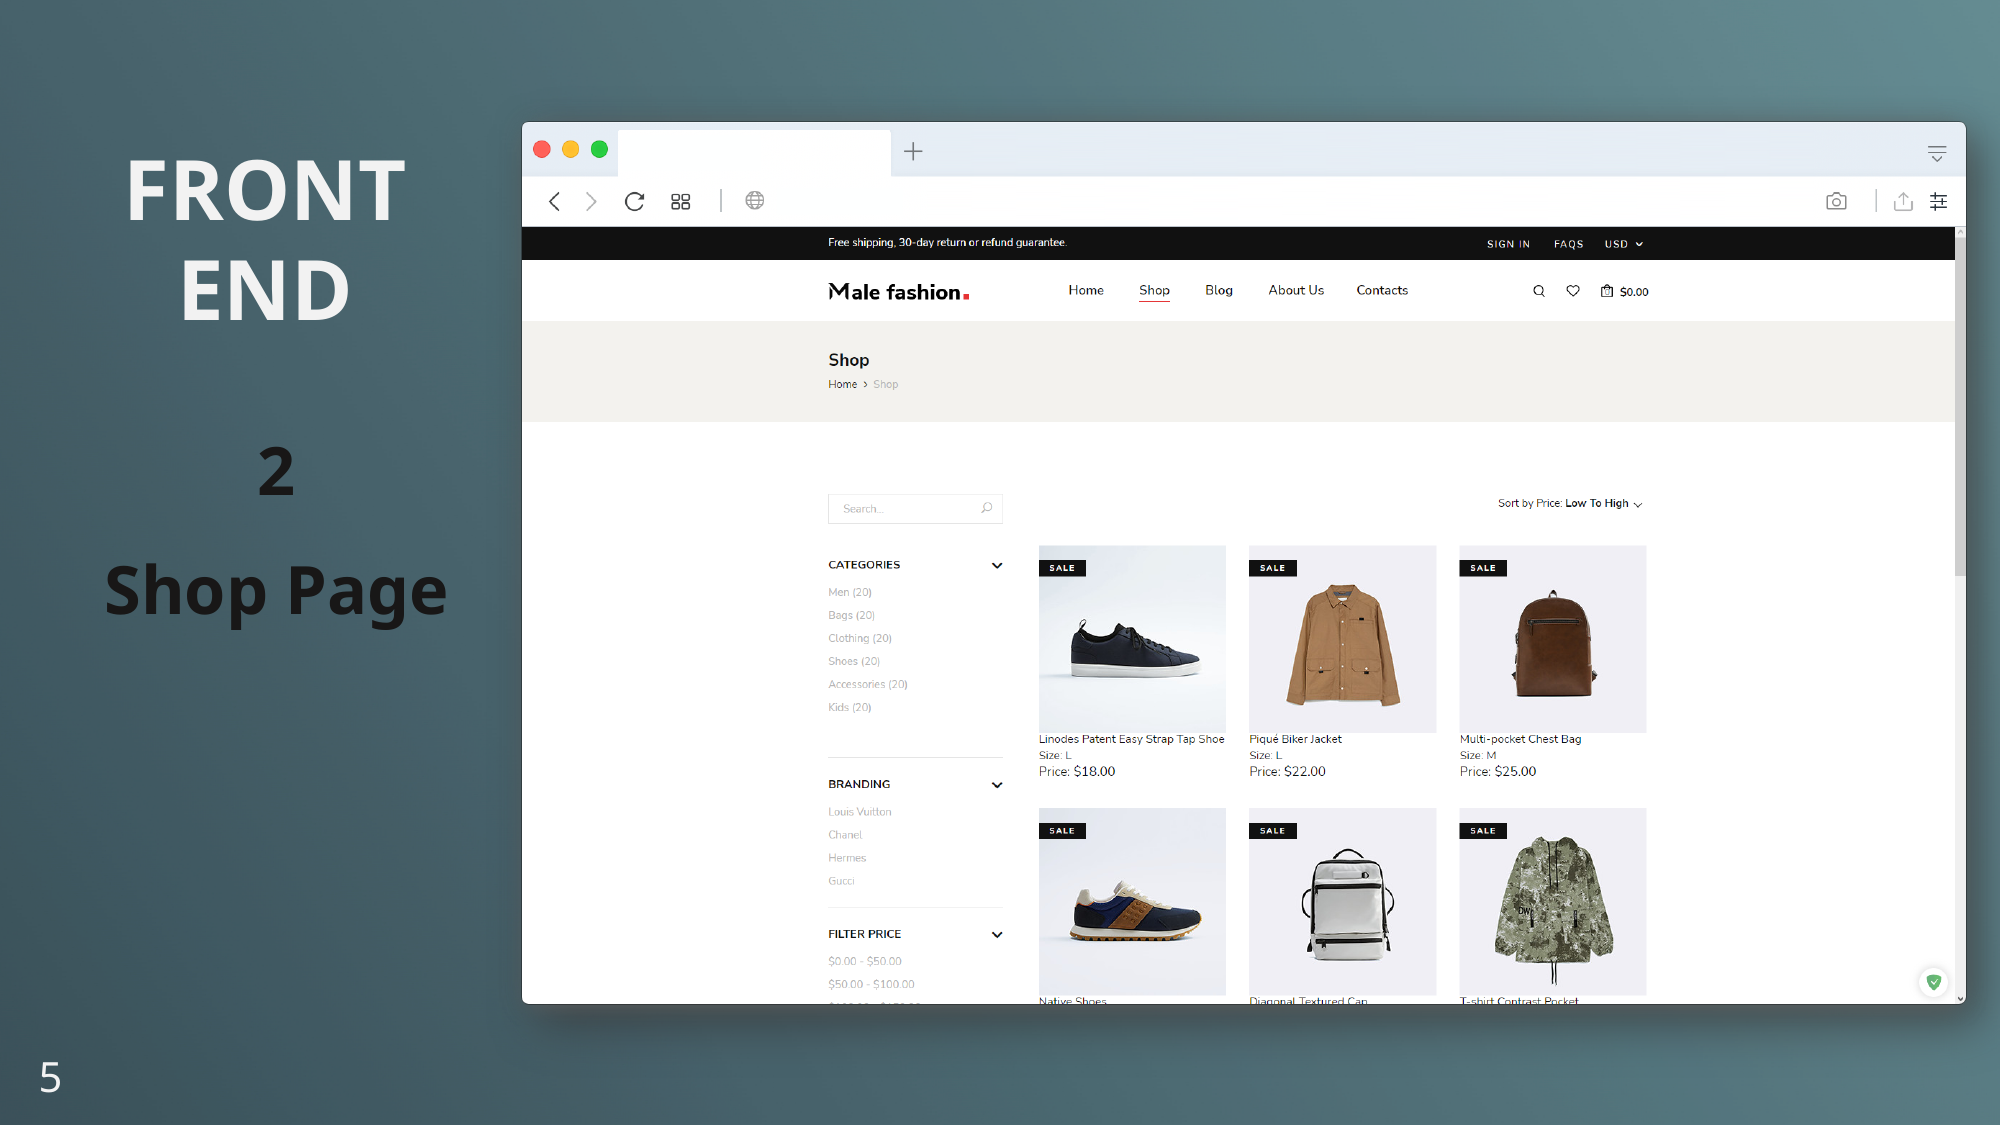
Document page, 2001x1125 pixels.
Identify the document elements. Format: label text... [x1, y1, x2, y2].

text_box 5 [23, 1043, 78, 1109]
text_box FRONT END [0, 129, 483, 345]
text_box 2 Shop Page [23, 380, 481, 636]
picture [499, 99, 1988, 1026]
